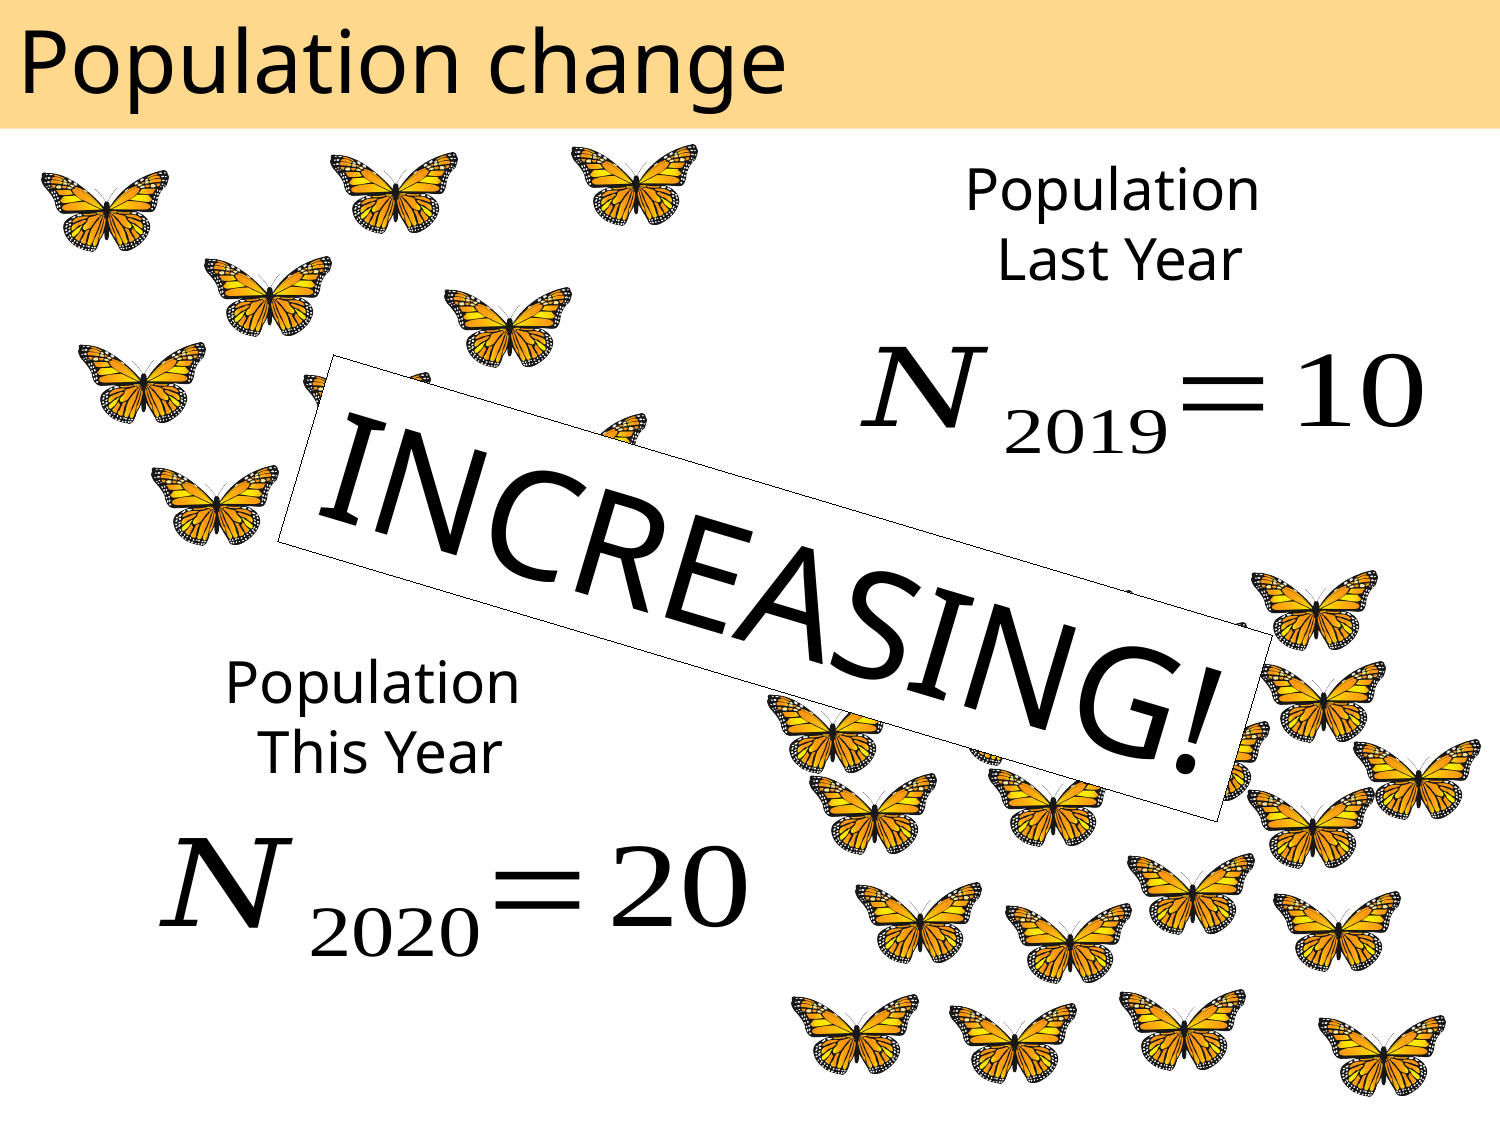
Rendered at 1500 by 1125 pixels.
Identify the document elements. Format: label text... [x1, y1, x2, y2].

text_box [41, 144, 699, 561]
text_box Population This Year [209, 637, 552, 793]
text_box Population change [2, 0, 1357, 119]
text_box [0, 0, 1500, 131]
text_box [767, 569, 1481, 1097]
text_box INCREASING! [366, 465, 1048, 687]
text_box Population Last Year [949, 144, 1292, 300]
